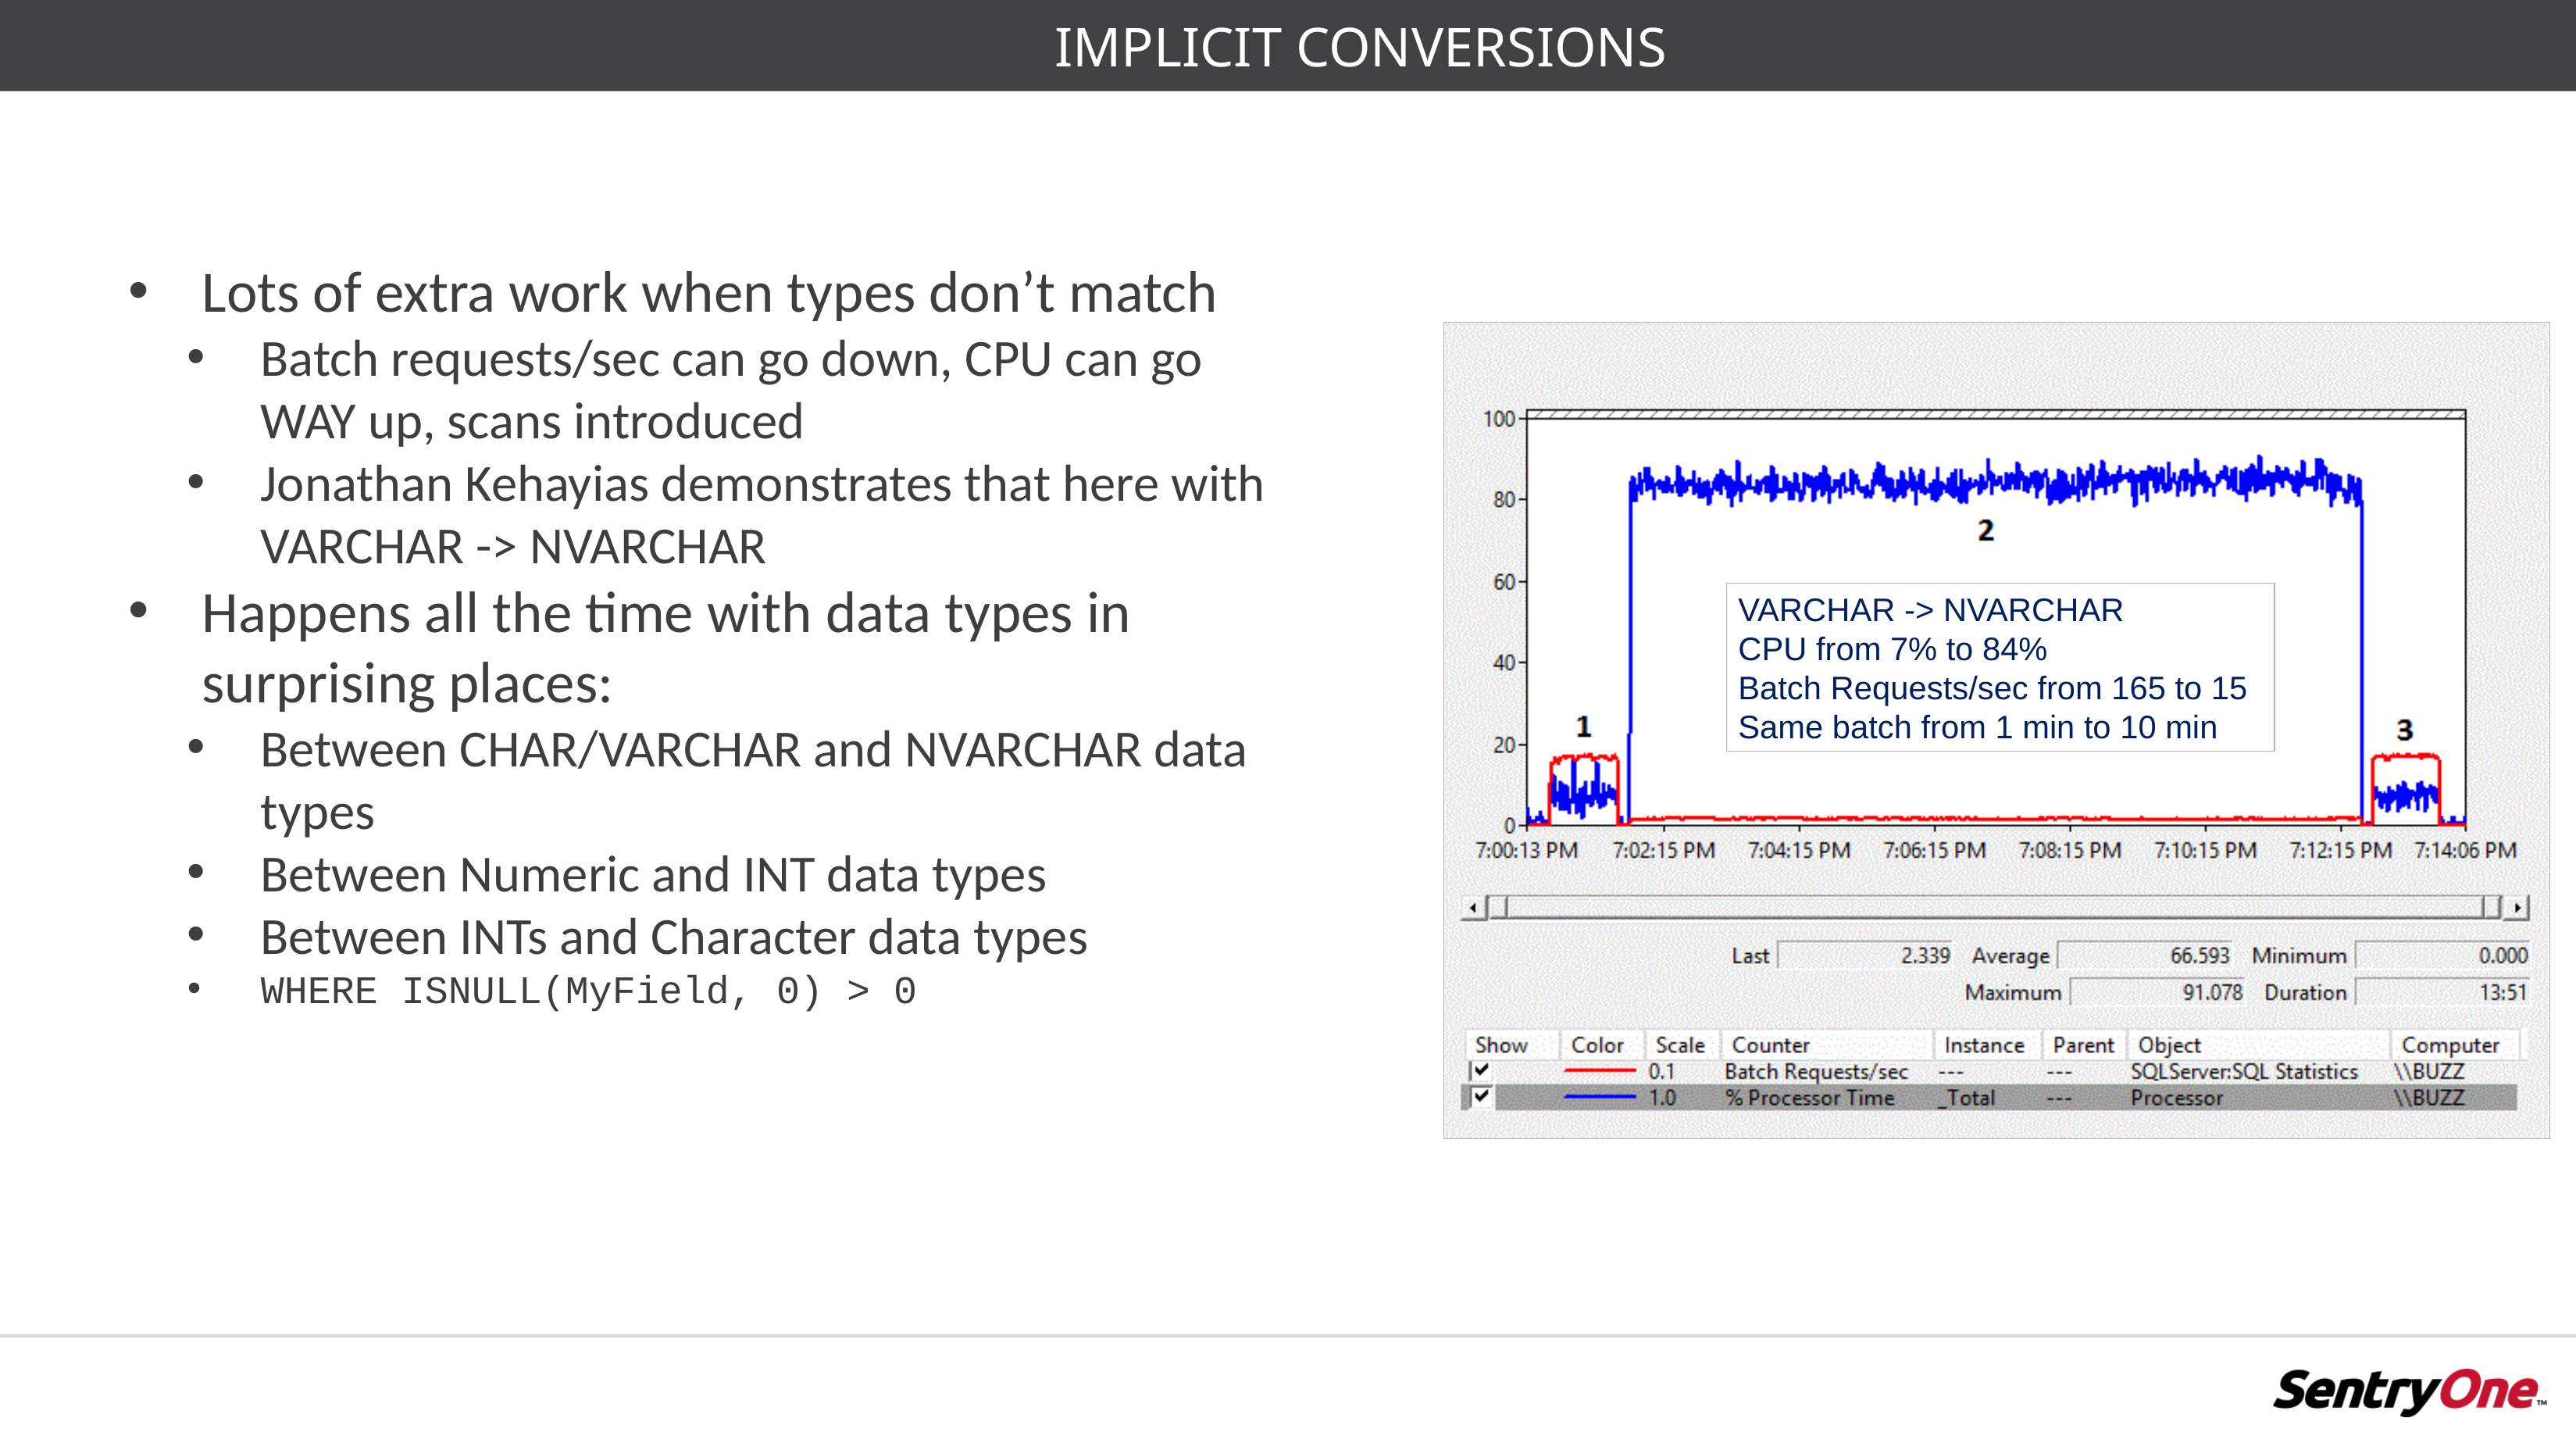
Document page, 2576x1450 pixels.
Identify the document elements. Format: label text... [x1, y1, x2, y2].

picture [2273, 1369, 2548, 1417]
title IMPLICIT CONVERSIONS [721, 12, 2001, 78]
list Lots of extra work when types don’t match Batch requests/sec can go down, CPU can go WAY up, scans introduced Jonathan Kehayias demonstrates that here with VARCHAR -> NVARCHAR Happens all the time with data types in surprising places: Between CHAR/VARCHAR and NVARCHAR data types Between Numeric and INT data types Between INTs and Character data types WHERE ISNULL(MyField, 0) > 0 [128, 253, 1303, 1083]
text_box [1443, 322, 2550, 1139]
